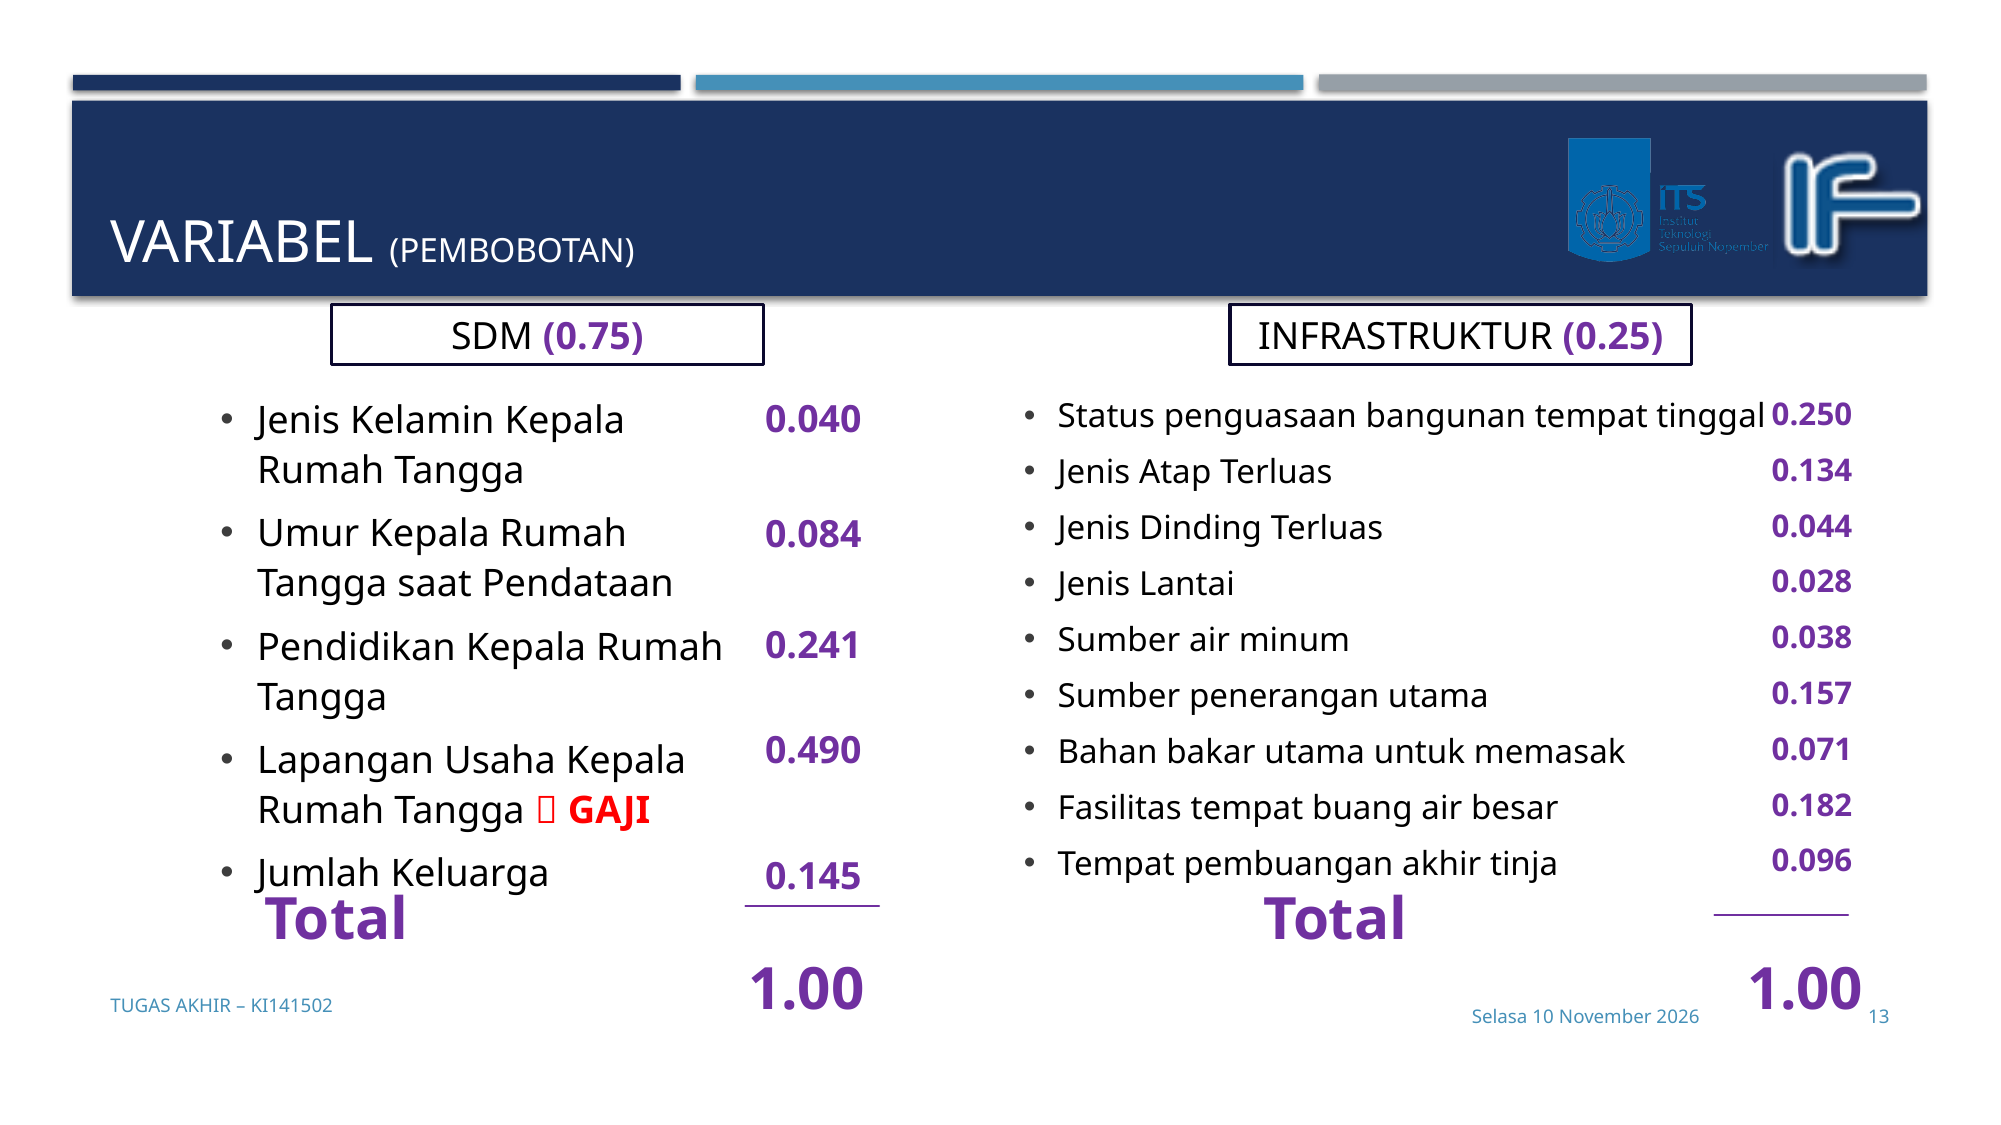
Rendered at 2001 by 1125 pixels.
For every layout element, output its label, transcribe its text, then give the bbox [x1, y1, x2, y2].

text_box Total 1.00 [1213, 913, 1880, 990]
footer Tugas Akhir – KI141502 [95, 976, 1230, 1037]
text_box SDM (0.75) [330, 303, 765, 366]
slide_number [1247, 990, 1715, 1048]
text_box Status penguasaan bangunan tempat tinggal Jenis Atap Terluas Jenis Dinding Terluas Jenis Lantai Sumber air minum Sumber penerangan utama Bahan bakar utama untuk memasak Fasilitas tempat buang air besar Tempat pembuangan akhir tinja [1008, 383, 1756, 907]
picture [1560, 103, 1971, 269]
text_box Jenis Kelamin Kepala Rumah Tangga Umur Kepala Rumah Tangga saat Pendataan Pendidikan Kepala Rumah Tangga Lapangan Usaha Kepala Rumah Tangga  GAJI Jumlah Keluarga [205, 383, 749, 907]
title Variabel (Pembobotan) [95, 115, 1905, 282]
slide_number 13 [1732, 987, 1905, 1048]
text_box 0.250 0.134 0.044 0.028 0.038 0.157 0.071 0.182 0.096 [1756, 383, 1901, 907]
text_box Total 1.00 [214, 913, 881, 990]
text_box INFRASTRUKTUR (0.25) [1228, 303, 1693, 366]
text_box 0.040 0.084 0.241 0.490 0.145 [749, 383, 894, 907]
